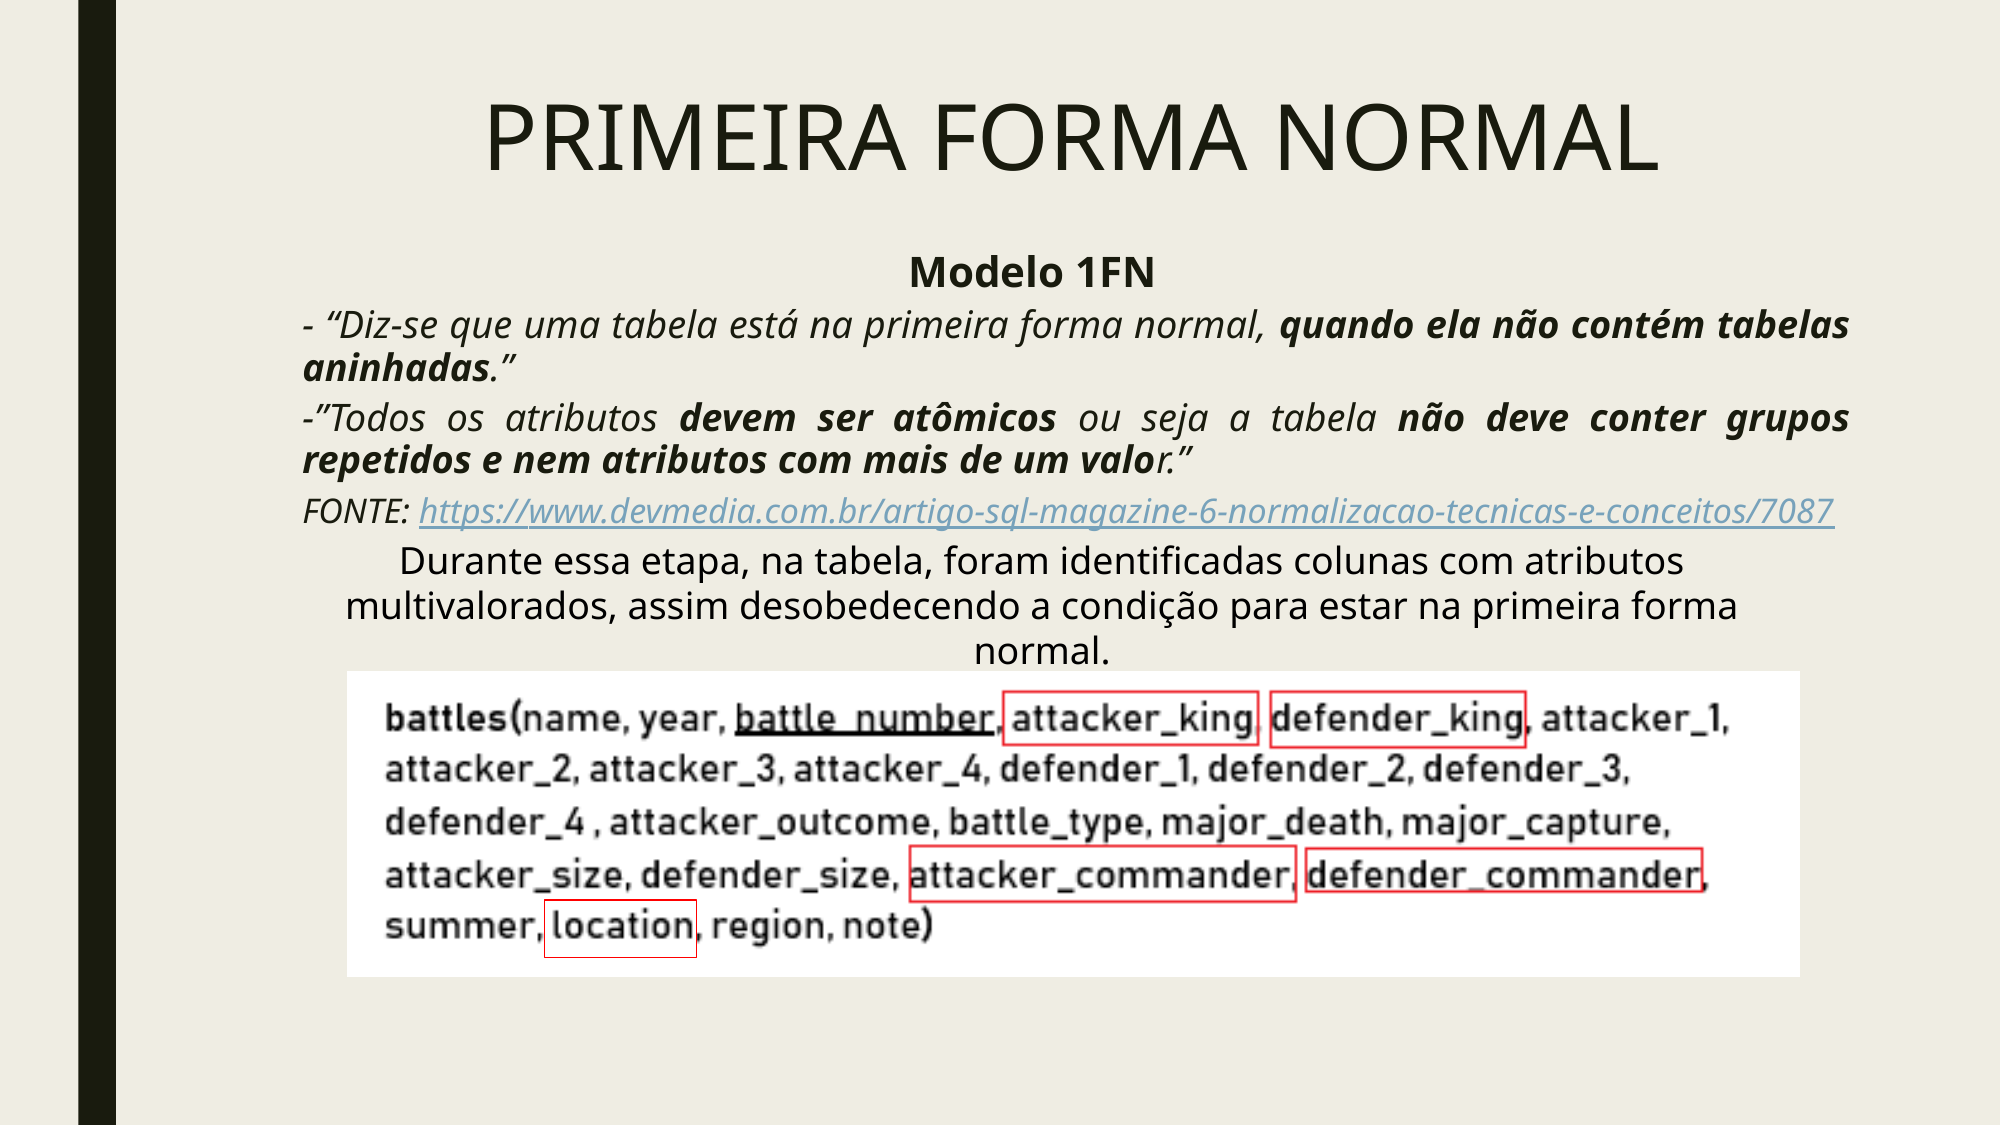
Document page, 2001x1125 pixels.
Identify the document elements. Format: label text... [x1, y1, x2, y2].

list Modelo 1FN - “Diz-se que uma tabela está na primeira forma normal, quando ela não contém tabelas aninhadas.” -”Todos os atributos devem ser atômicos ou seja a tabela não deve conter grupos repetidos e nem atributos com mais de um valor.” FONTE: https://www.devmedia.com.br/artigo-sql-magazine-6-normalizacao-tecnicas-e-conceitos/7087 [199, 242, 1866, 558]
text_box Durante essa etapa, na tabela, foram identificadas colunas com atributos multivalorados, assim desobedecendo a condição para estar na primeira forma normal. [284, 529, 1800, 679]
title PRIMEIRA FORMA NORMAL [284, 84, 1860, 242]
picture [347, 671, 1800, 977]
